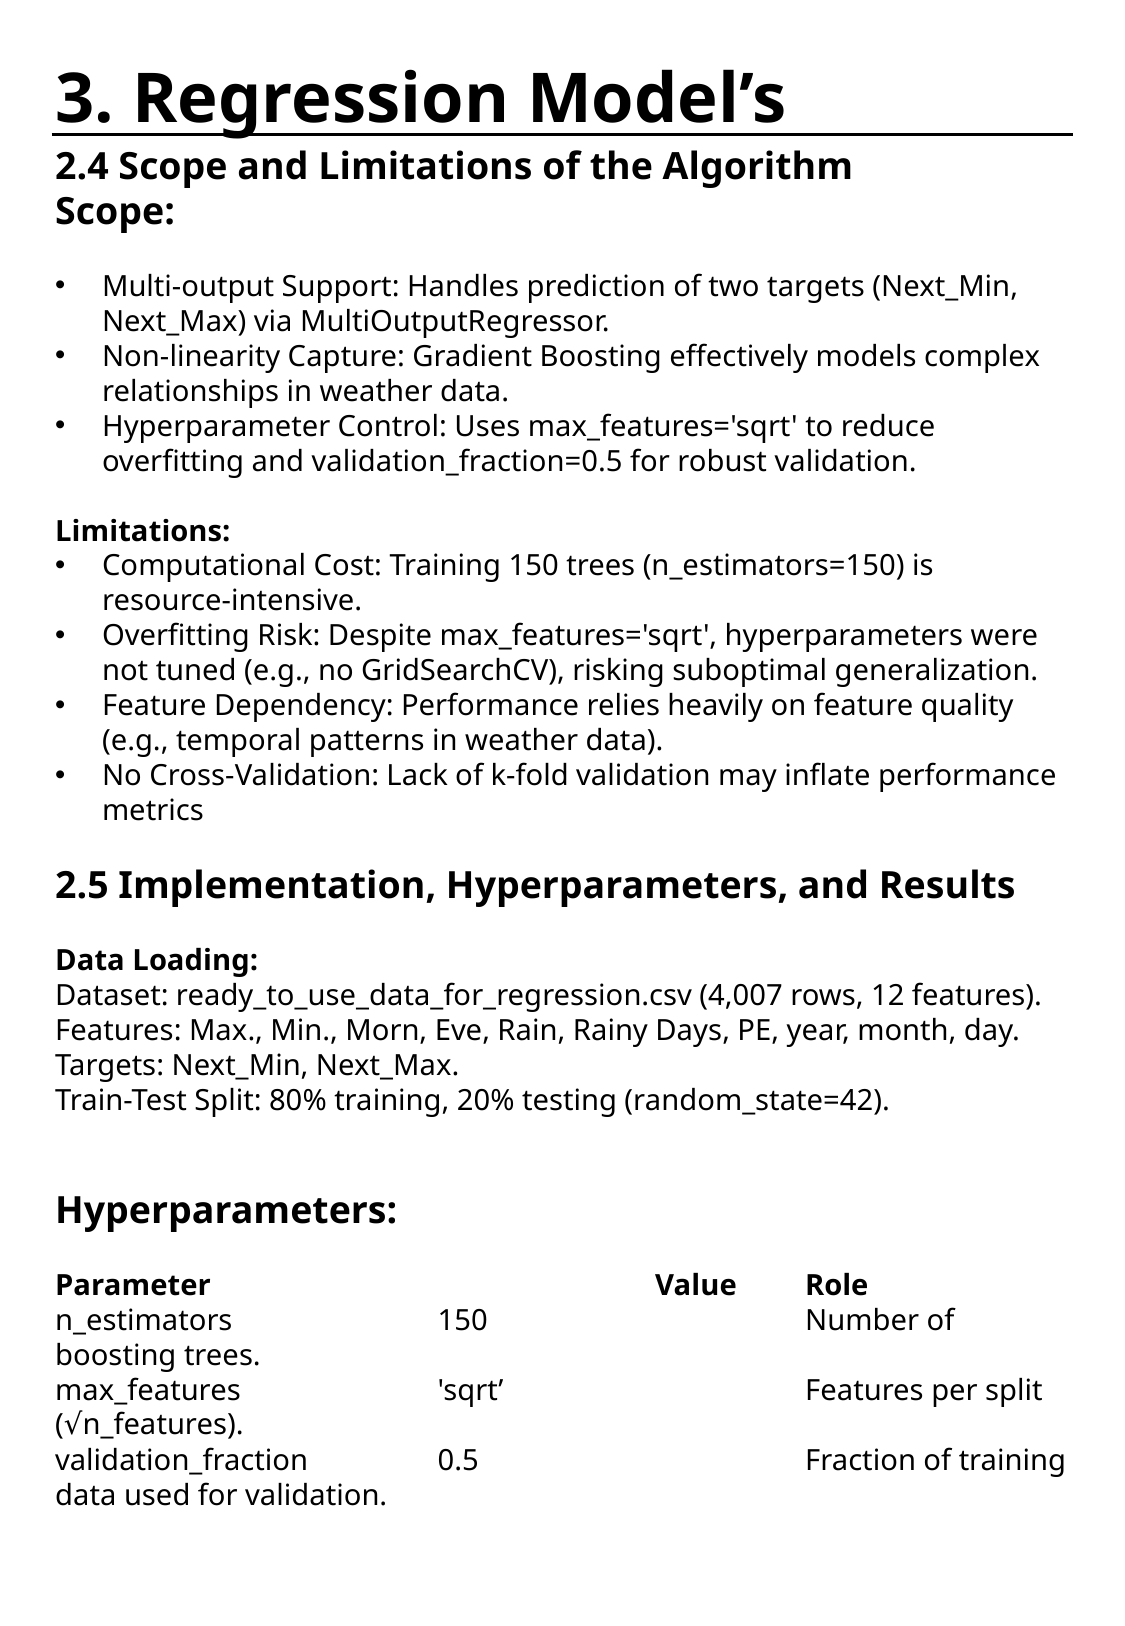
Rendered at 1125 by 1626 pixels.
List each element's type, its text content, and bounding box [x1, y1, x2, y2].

title 3. Regression Model’s [40, 52, 1062, 134]
text_box 2.4 Scope and Limitations of the Algorithm Scope: Multi-output Support: Handles prediction of two targets (Next_Min, Next_Max) via MultiOutputRegressor. Non-linearity Capture: Gradient Boosting effectively models complex relationships in weather data. Hyperparameter Control: Uses max_features='sqrt' to reduce overfitting and validation_fraction=0.5 for robust validation. Limitations: Computational Cost: Training 150 trees (n_estimators=150) is resource-intensive. Overfitting Risk: Despite max_features='sqrt', hyperparameters were not tuned (e.g., no GridSearchCV), risking suboptimal generalization. Feature Dependency: Performance relies heavily on feature quality (e.g., temporal patterns in weather data). No Cross-Validation: Lack of k-fold validation may inflate performance metrics 2.5 Implementation, Hyperparameters, and Results Data Loading: Dataset: ready_to_use_data_for_regression.csv (4,007 rows, 12 features). Features: Max., Min., Morn, Eve, Rain, Rainy Days, PE, year, month, day. Targets: Next_Min, Next_Max. Train-Test Split: 80% training, 20% testing (random_state=42). Hyperparameters: Parameter Value Role n_estimators 150 Number of boosting trees. max_features 'sqrt’ Features per split (√n_features). validation_fraction 0.5 Fraction of training data used for validation. [40, 134, 1085, 1554]
